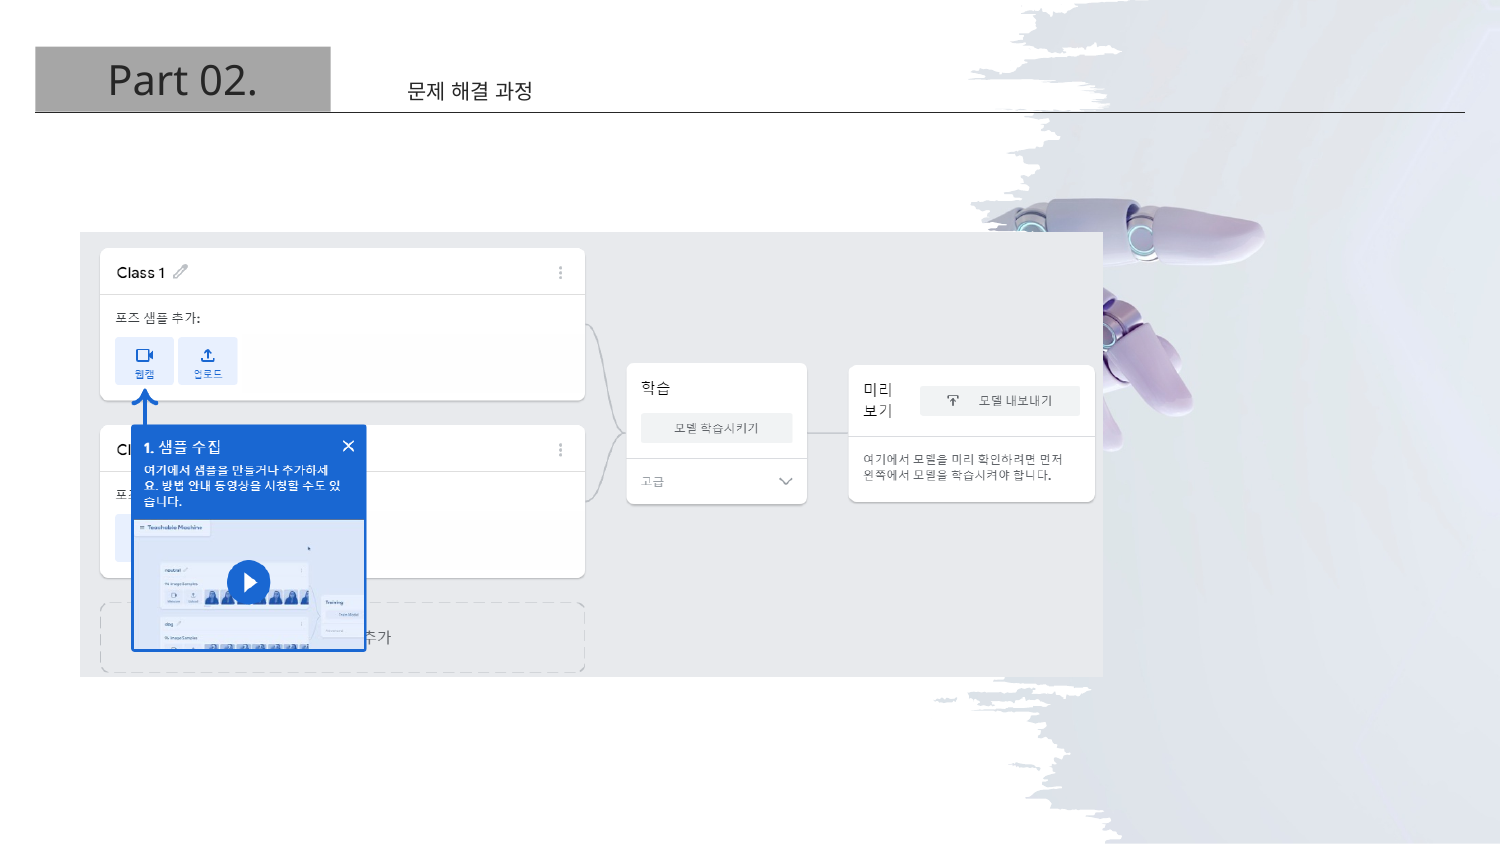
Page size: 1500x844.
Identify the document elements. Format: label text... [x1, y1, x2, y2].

picture [80, 0, 1500, 844]
text_box 문제 해결 과정 [316, 71, 625, 111]
text_box Part 02. [35, 46, 331, 111]
